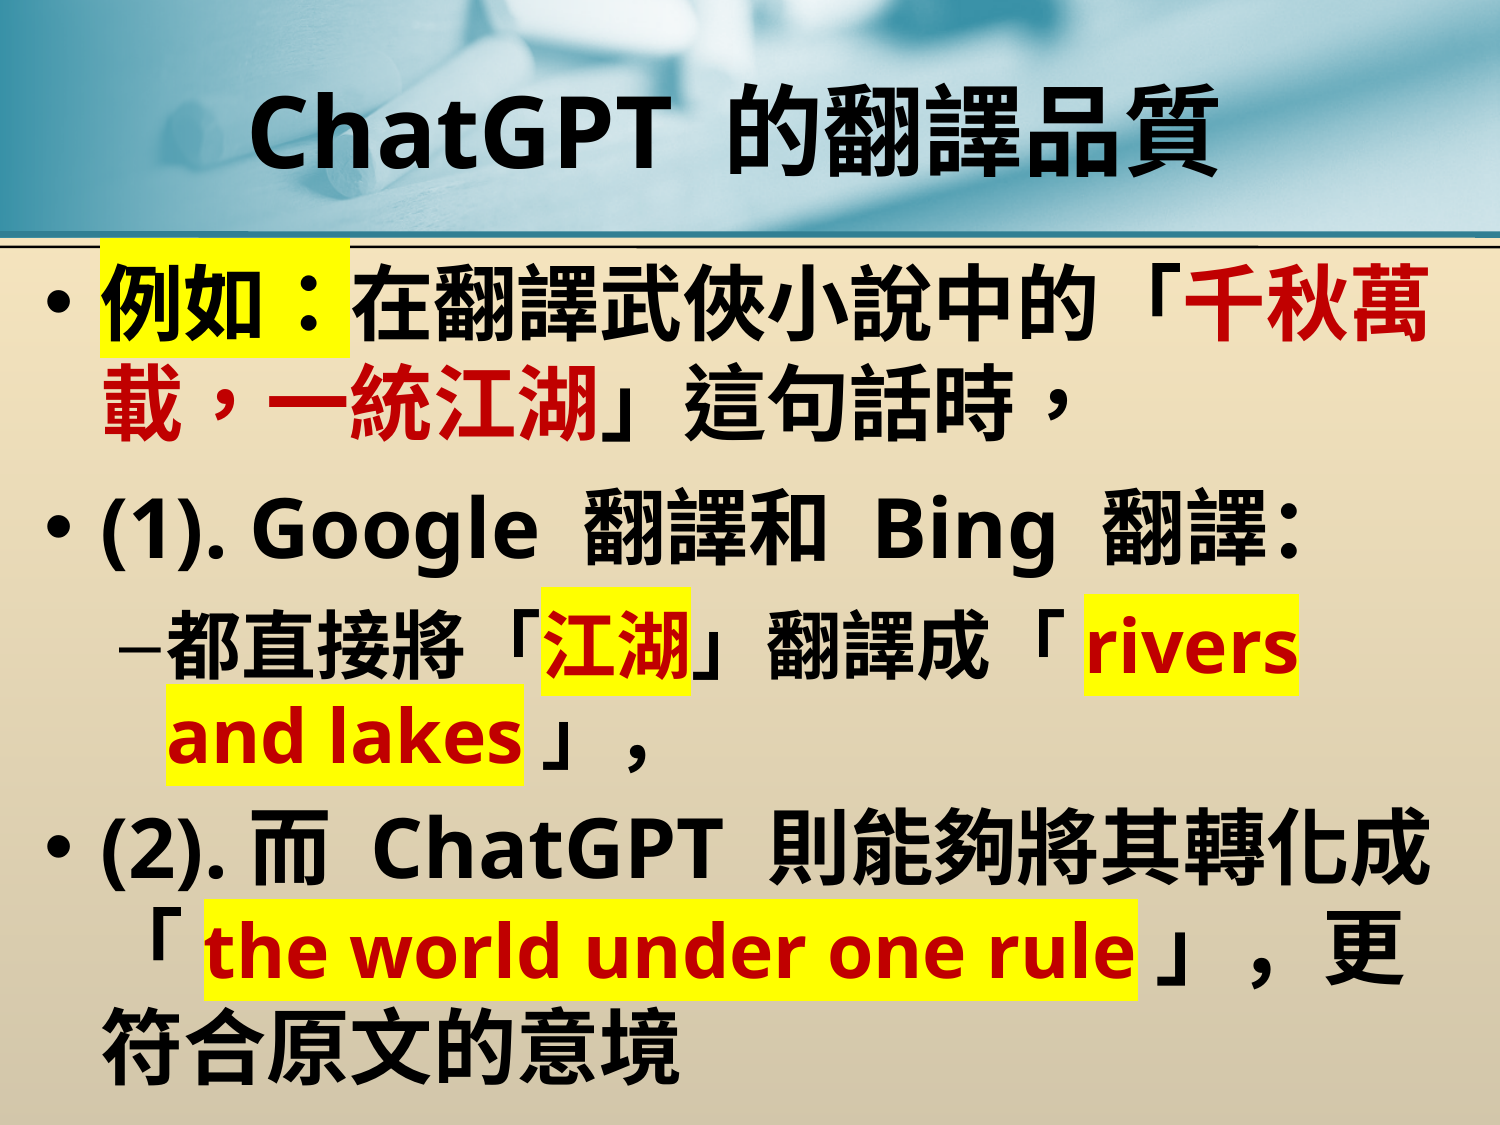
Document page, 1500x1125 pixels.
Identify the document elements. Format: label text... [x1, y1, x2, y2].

list 例如：在翻譯武俠小說中的「千秋萬載，一統江湖」這句話時， (1). Google 翻譯和 Bing 翻譯： 都直接將「江湖」翻譯成「rivers and lakes」， (2).而 ChatGPT 則能夠將其轉化成「the world under one rule」，更符合原文的意境 [29, 243, 1471, 1125]
title ChatGPT 的翻譯品質 [0, 24, 1471, 233]
